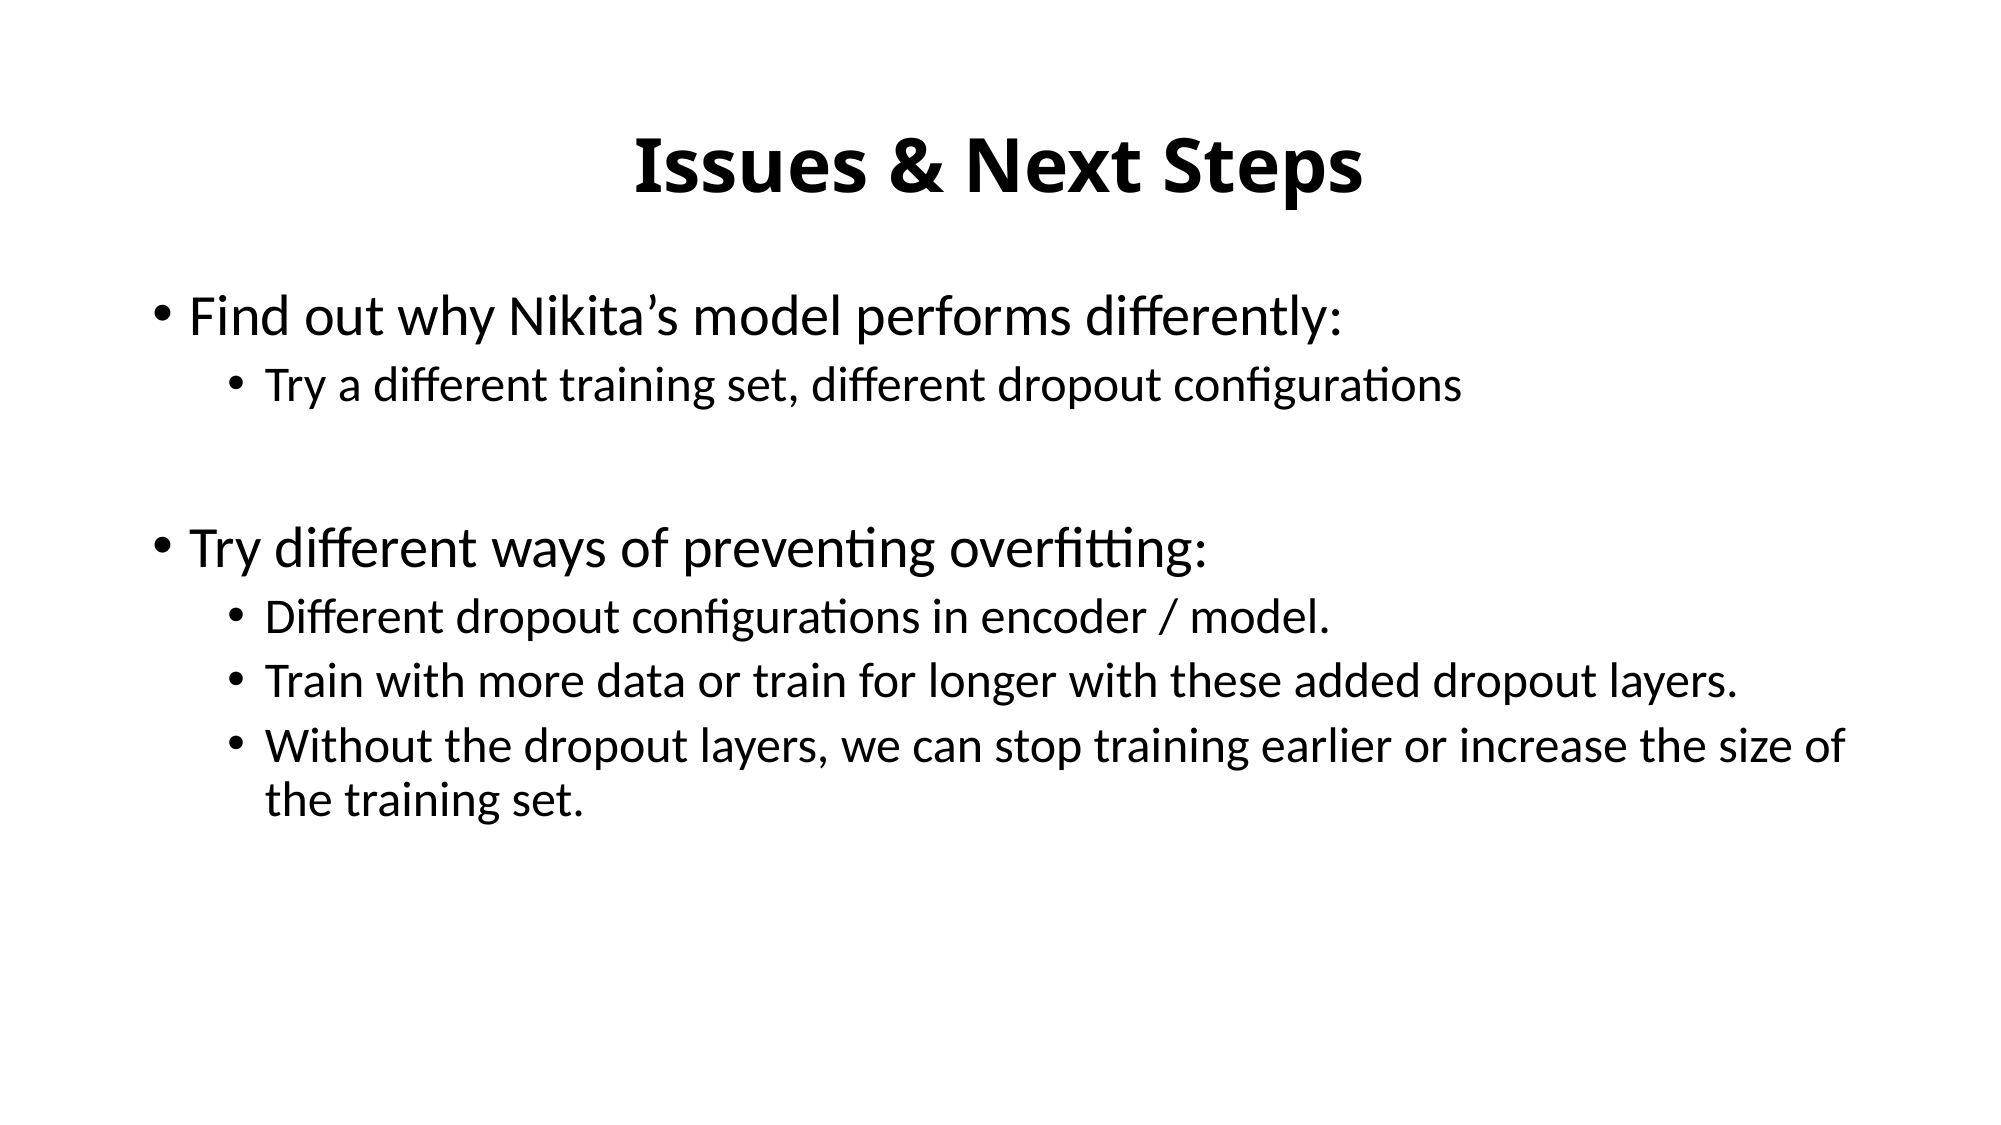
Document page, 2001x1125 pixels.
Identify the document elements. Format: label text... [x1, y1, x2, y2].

title Issues & Next Steps [137, 59, 1863, 277]
list Find out why Nikita’s model performs differently: Try a different training set, different dropout configurations Try different ways of preventing overfitting: Different dropout configurations in encoder / model. Train with more data or train for longer with these added dropout layers. Without the dropout layers, we can stop training earlier or increase the size of the training set. [137, 277, 1863, 992]
